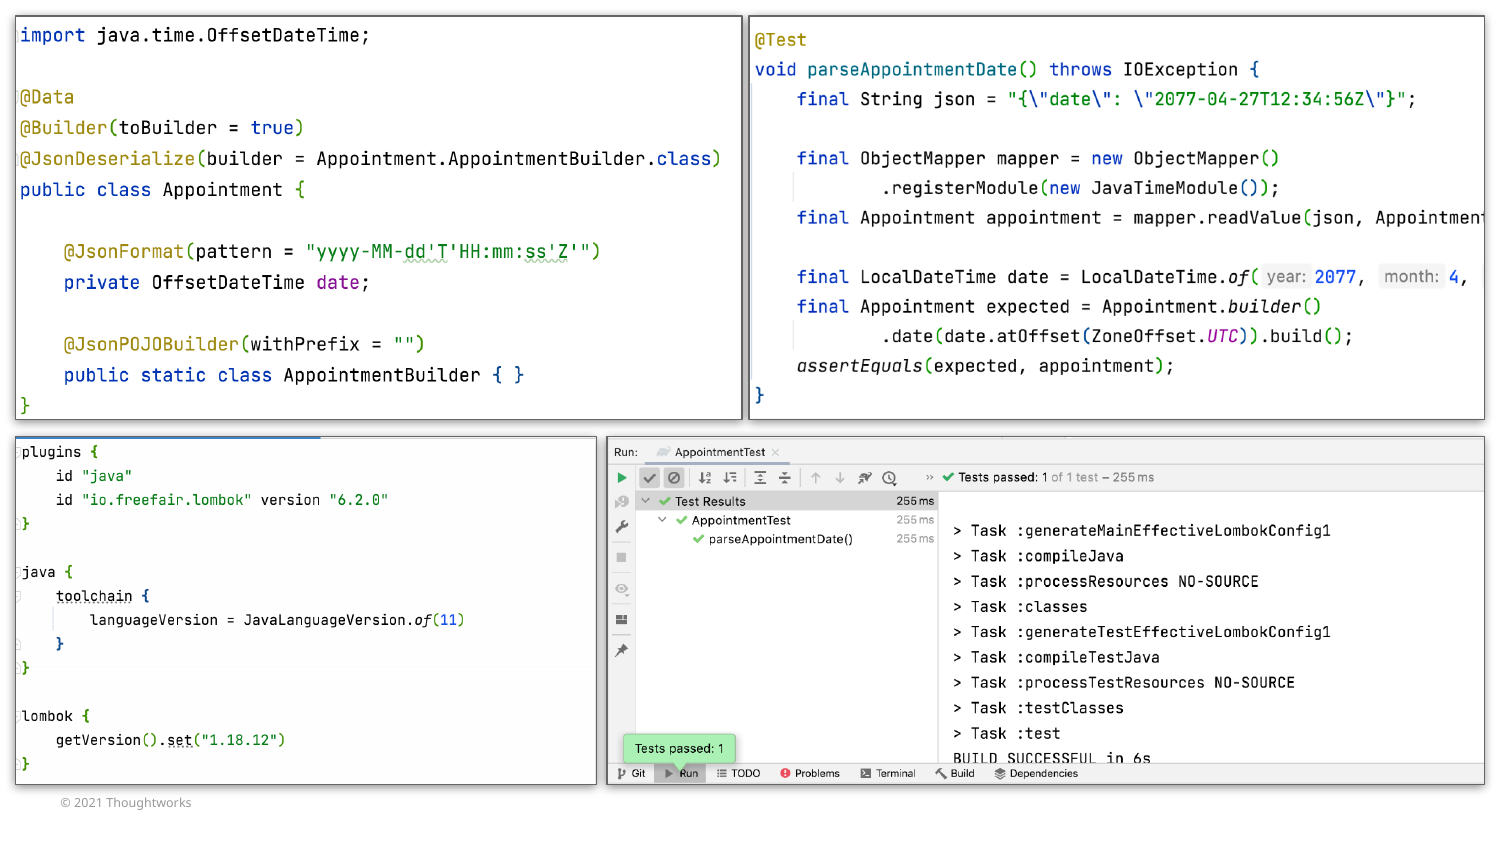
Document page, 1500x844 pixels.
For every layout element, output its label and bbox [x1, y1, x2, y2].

picture [749, 16, 1485, 419]
picture [607, 436, 1484, 785]
picture [15, 436, 596, 785]
picture [15, 16, 742, 419]
